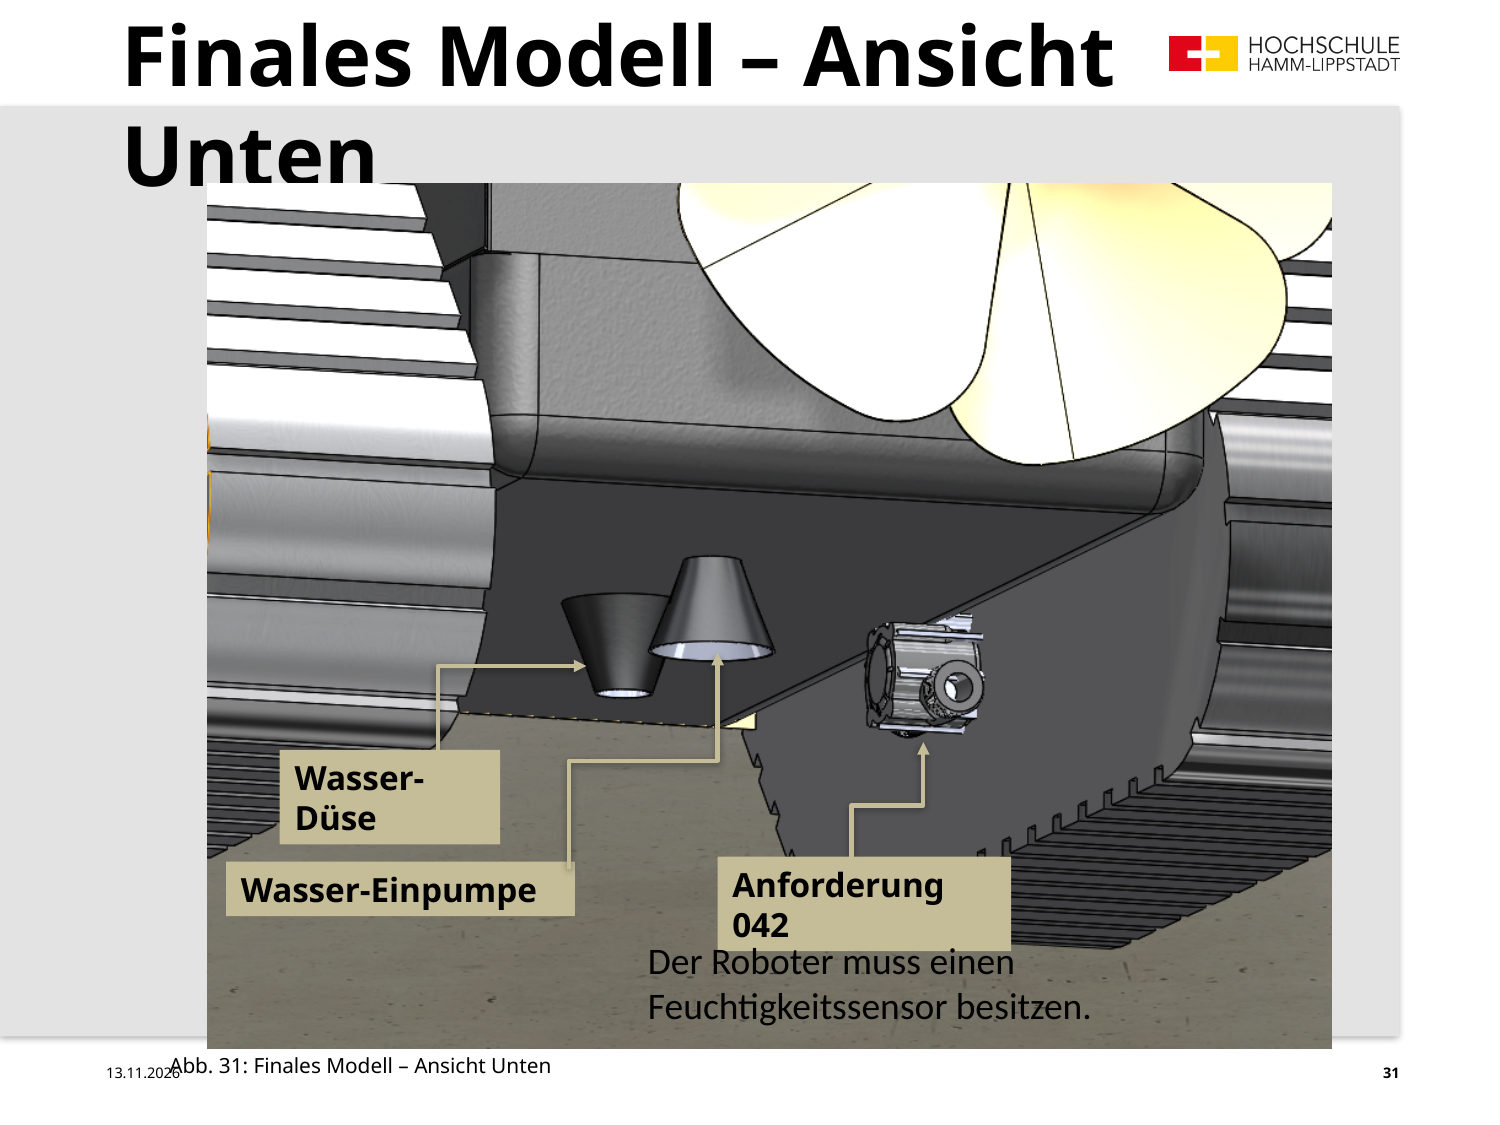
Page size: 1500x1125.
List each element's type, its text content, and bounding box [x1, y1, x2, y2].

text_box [288, 665, 587, 760]
slide_number 31 [1049, 1065, 1400, 1084]
picture [1366, 36, 1400, 71]
title Finales Modell – Ansicht Unten [106, 8, 1366, 197]
text_box Abb. 31: Finales Modell – Ansicht Unten [154, 1044, 567, 1085]
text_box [534, 686, 752, 836]
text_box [823, 769, 951, 842]
picture [207, 182, 1332, 1050]
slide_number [106, 1065, 154, 1084]
